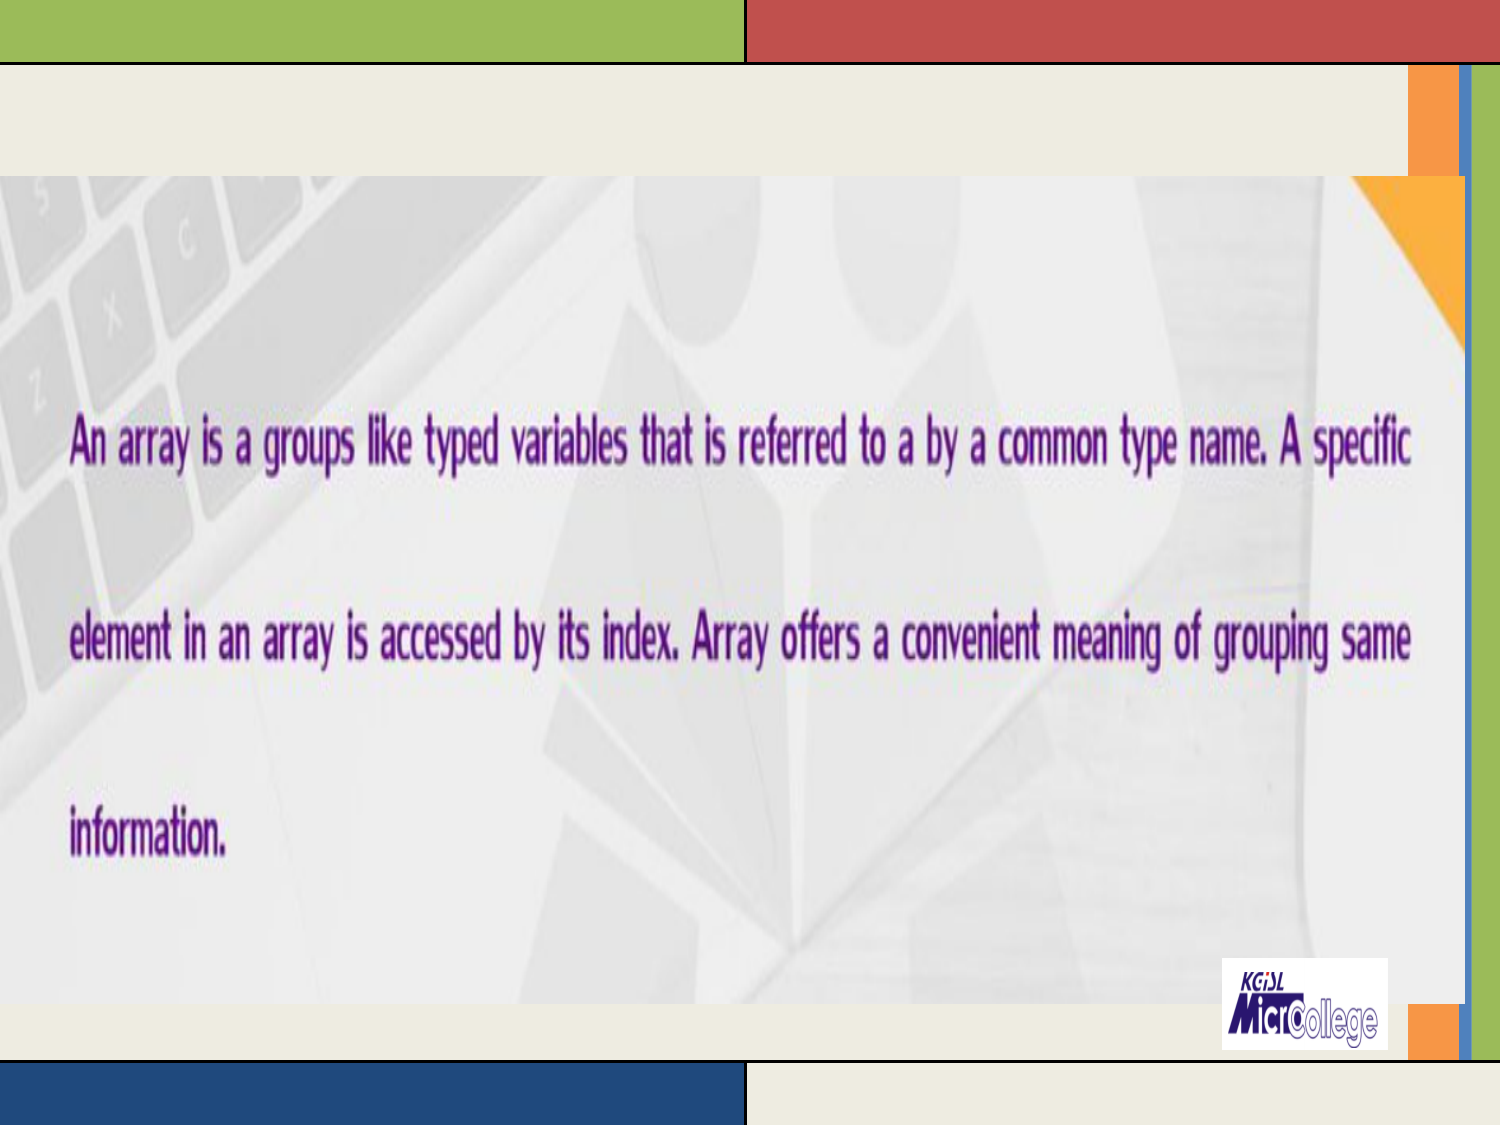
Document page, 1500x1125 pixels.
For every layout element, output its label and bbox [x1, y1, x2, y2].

picture [0, 176, 1465, 1050]
